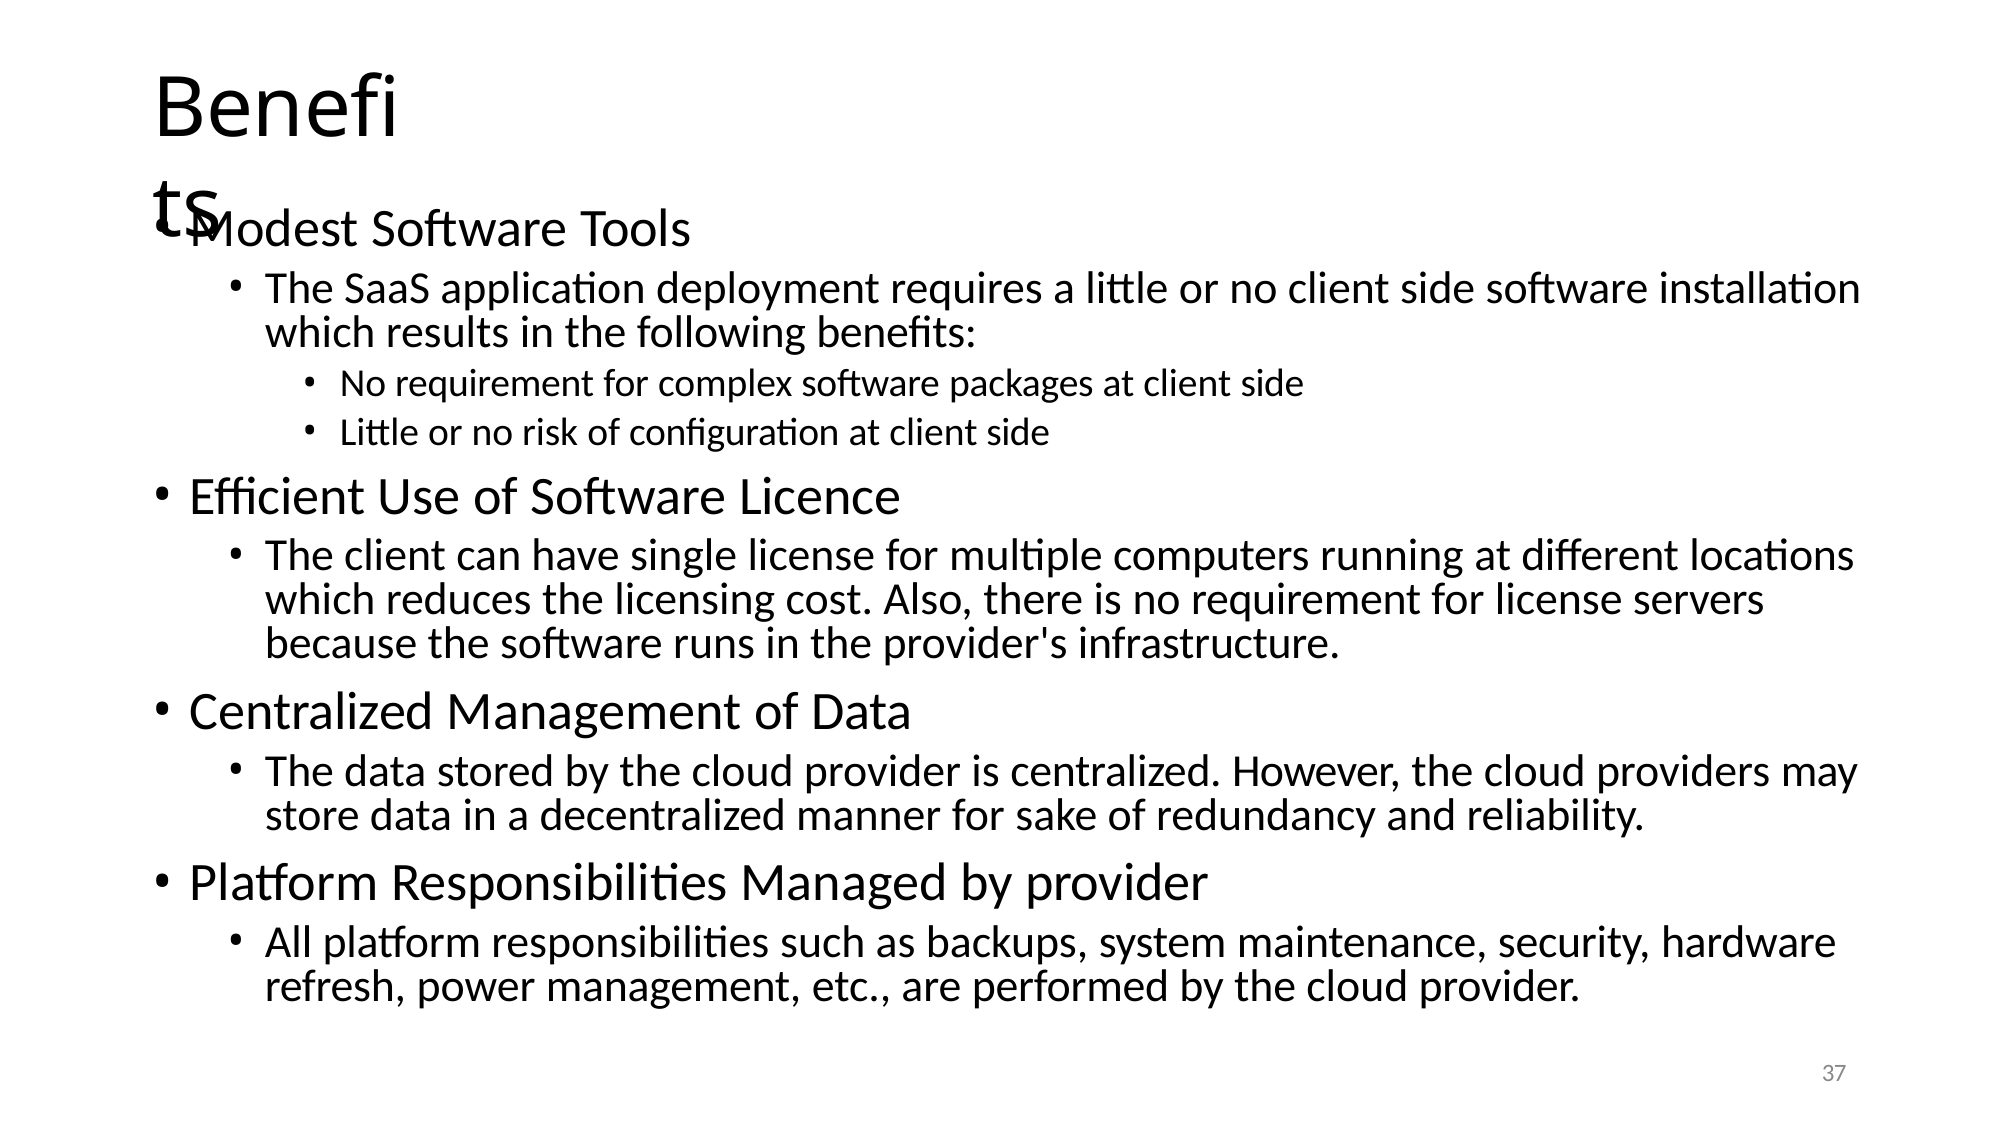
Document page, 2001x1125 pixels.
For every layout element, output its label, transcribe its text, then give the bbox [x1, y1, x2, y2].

title Benefits [150, 50, 428, 190]
text_box Modest Software Tools The SaaS application deployment requires a little or no client side software installation which results in the following benefits: No requirement for complex software packages at client side Little or no risk of configuration at client side Efficient Use of Software Licence The client can have single license for multiple computers running at different locations which reduces the licensing cost. Also, there is no requirement for license servers because the software runs in the provider's infrastructure. Centralized Management of Data The data stored by the cloud provider is centralized. However, the cloud providers may store data in a decentralized manner for sake of redundancy and reliability. Platform Responsibilities Managed by provider All platform responsibilities such as backups, system maintenance, security, hardware refresh, power management, etc., are performed by the cloud provider. [150, 190, 1872, 1011]
slide_number 37 [1819, 1060, 1856, 1125]
